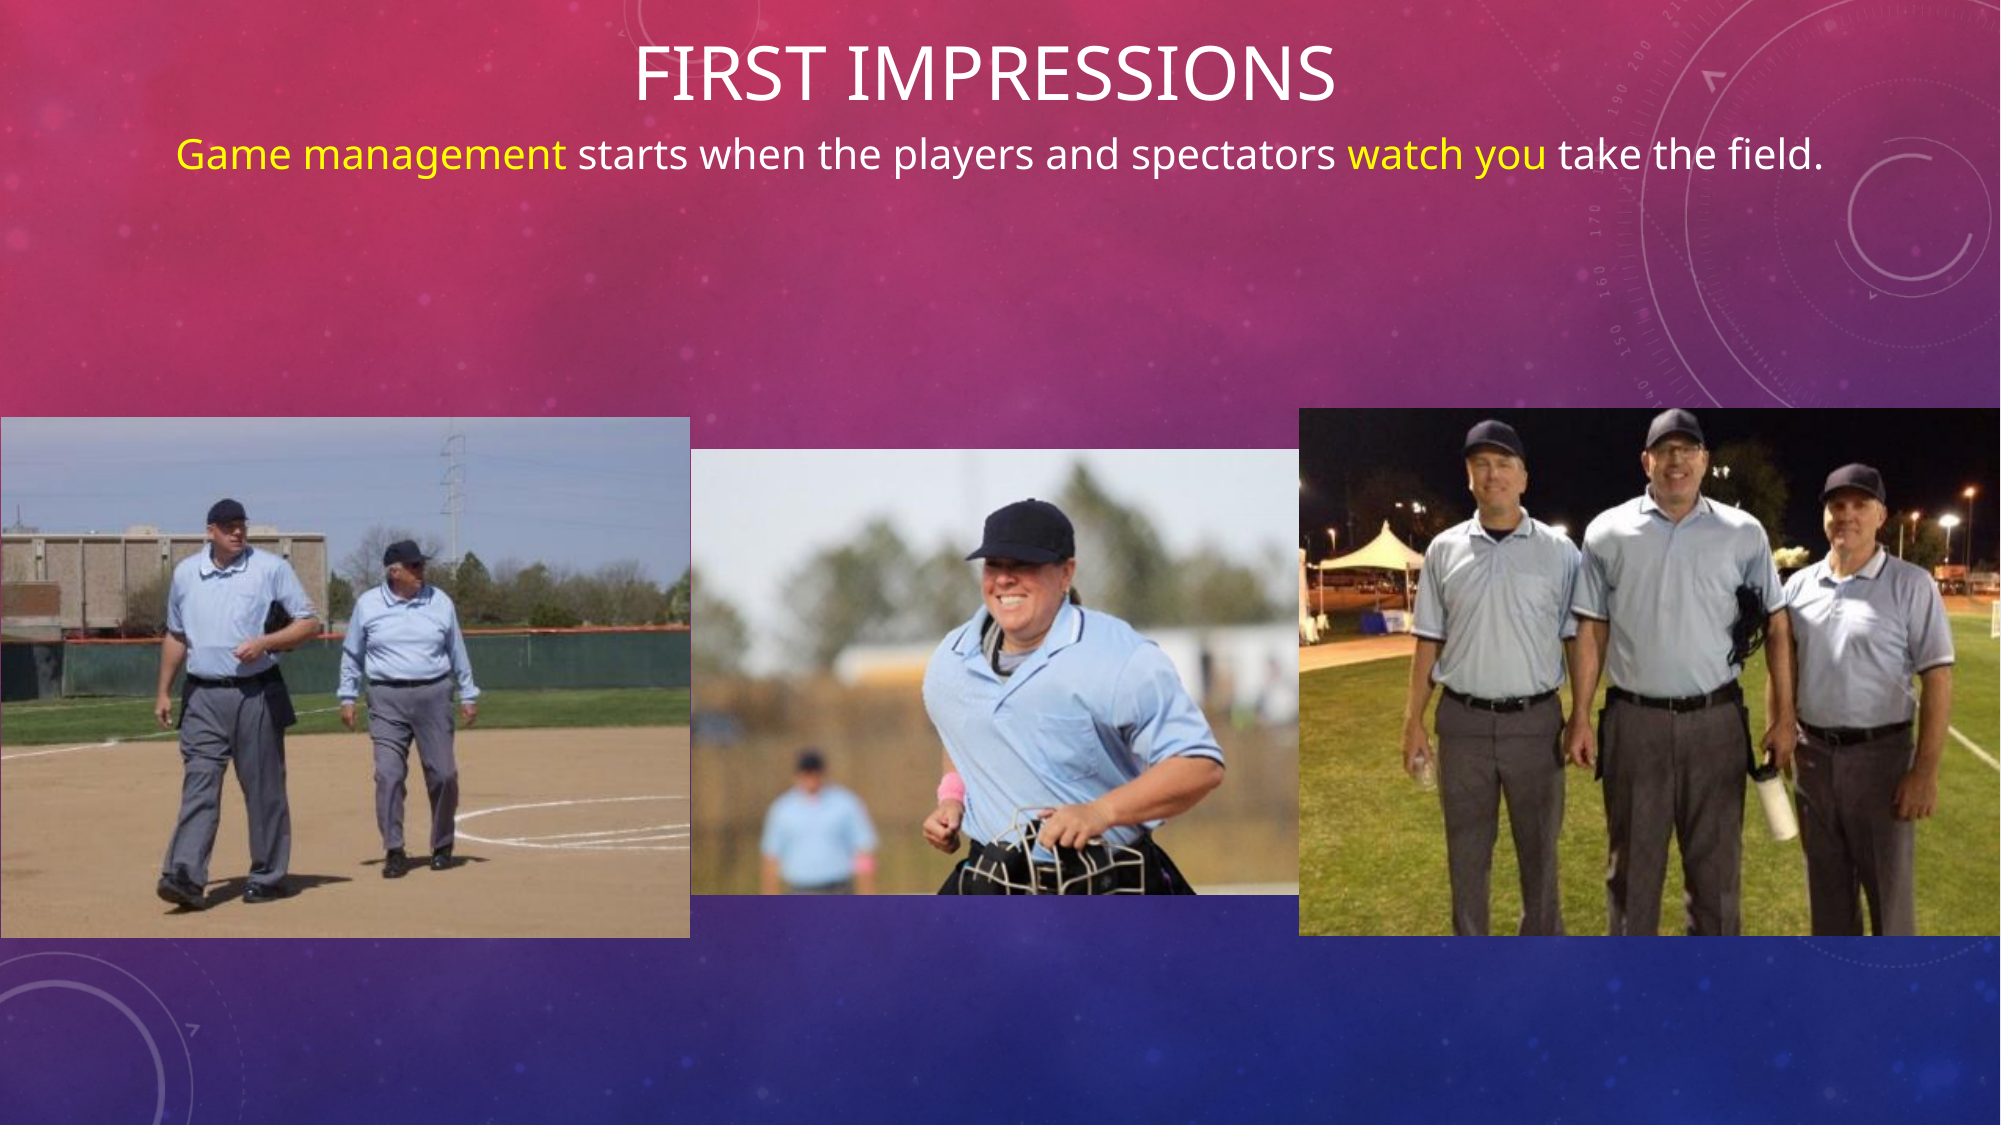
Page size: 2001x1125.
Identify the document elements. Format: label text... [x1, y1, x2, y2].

title First Impressions [156, 12, 1816, 120]
picture [0, 0, 2001, 1125]
text_box Game management starts when the players and spectators watch you take the field. [0, 120, 2000, 186]
